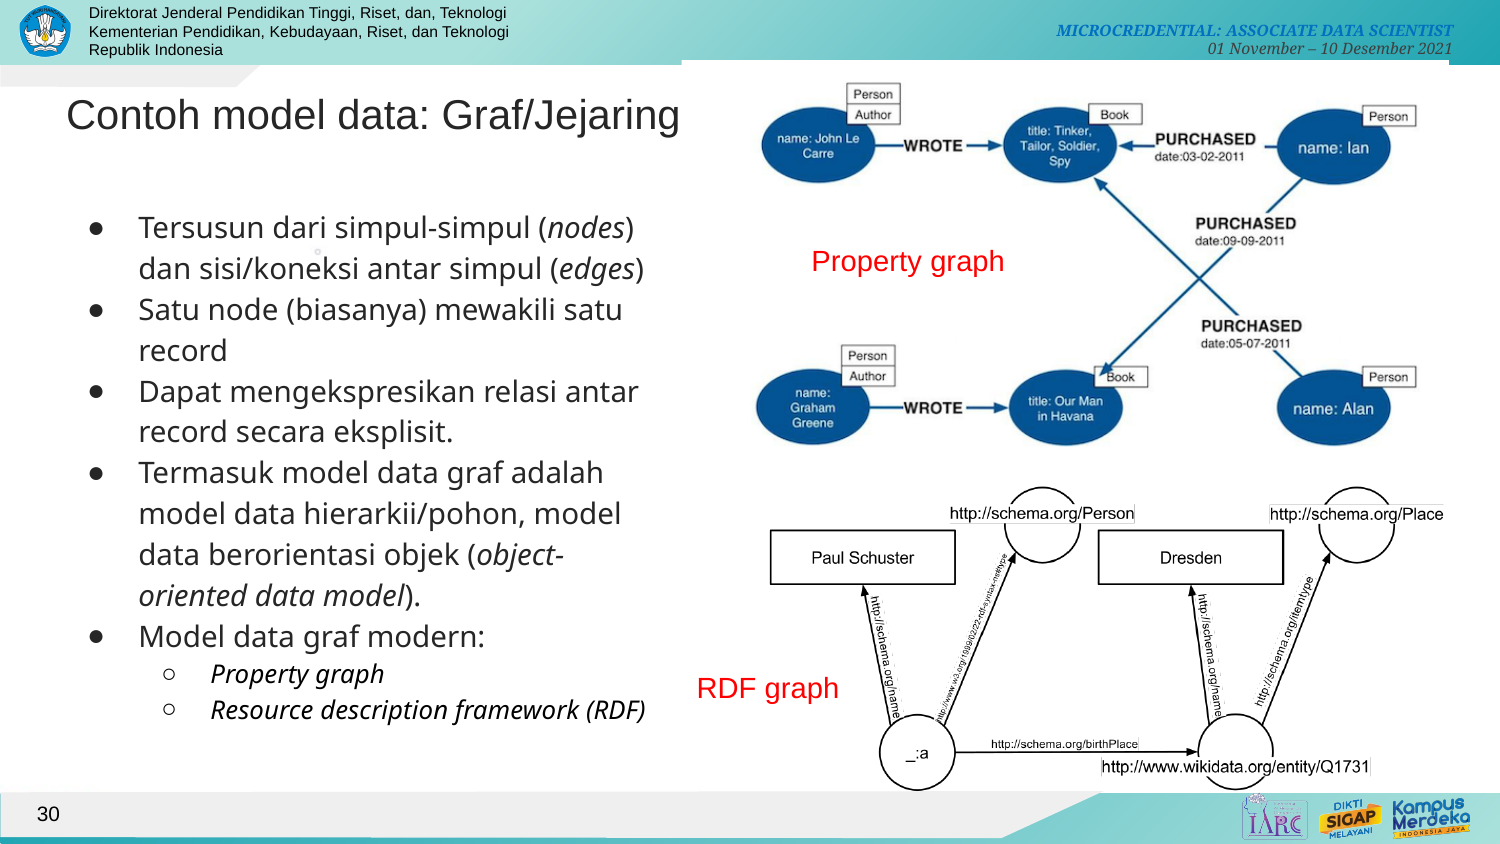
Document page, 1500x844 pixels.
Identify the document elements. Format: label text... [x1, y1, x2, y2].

slide_number 30 [0, 790, 75, 836]
list Tersusun dari simpul-simpul (nodes) dan sisi/koneksi antar simpul (edges) Satu node (biasanya) mewakili satu record Dapat mengekspresikan relasi antar record secara eksplisit. Termasuk model data graf adalah model data hierarkii/pohon, model data berorientasi objek (object-oriented data model). Model data graf modern: Property graph Resource description framework (RDF) [51, 189, 664, 750]
text_box RDF graph [681, 661, 761, 712]
picture [16, 3, 74, 61]
title Contoh model data: Graf/Jejaring [51, 72, 676, 167]
picture [0, 59, 1500, 843]
